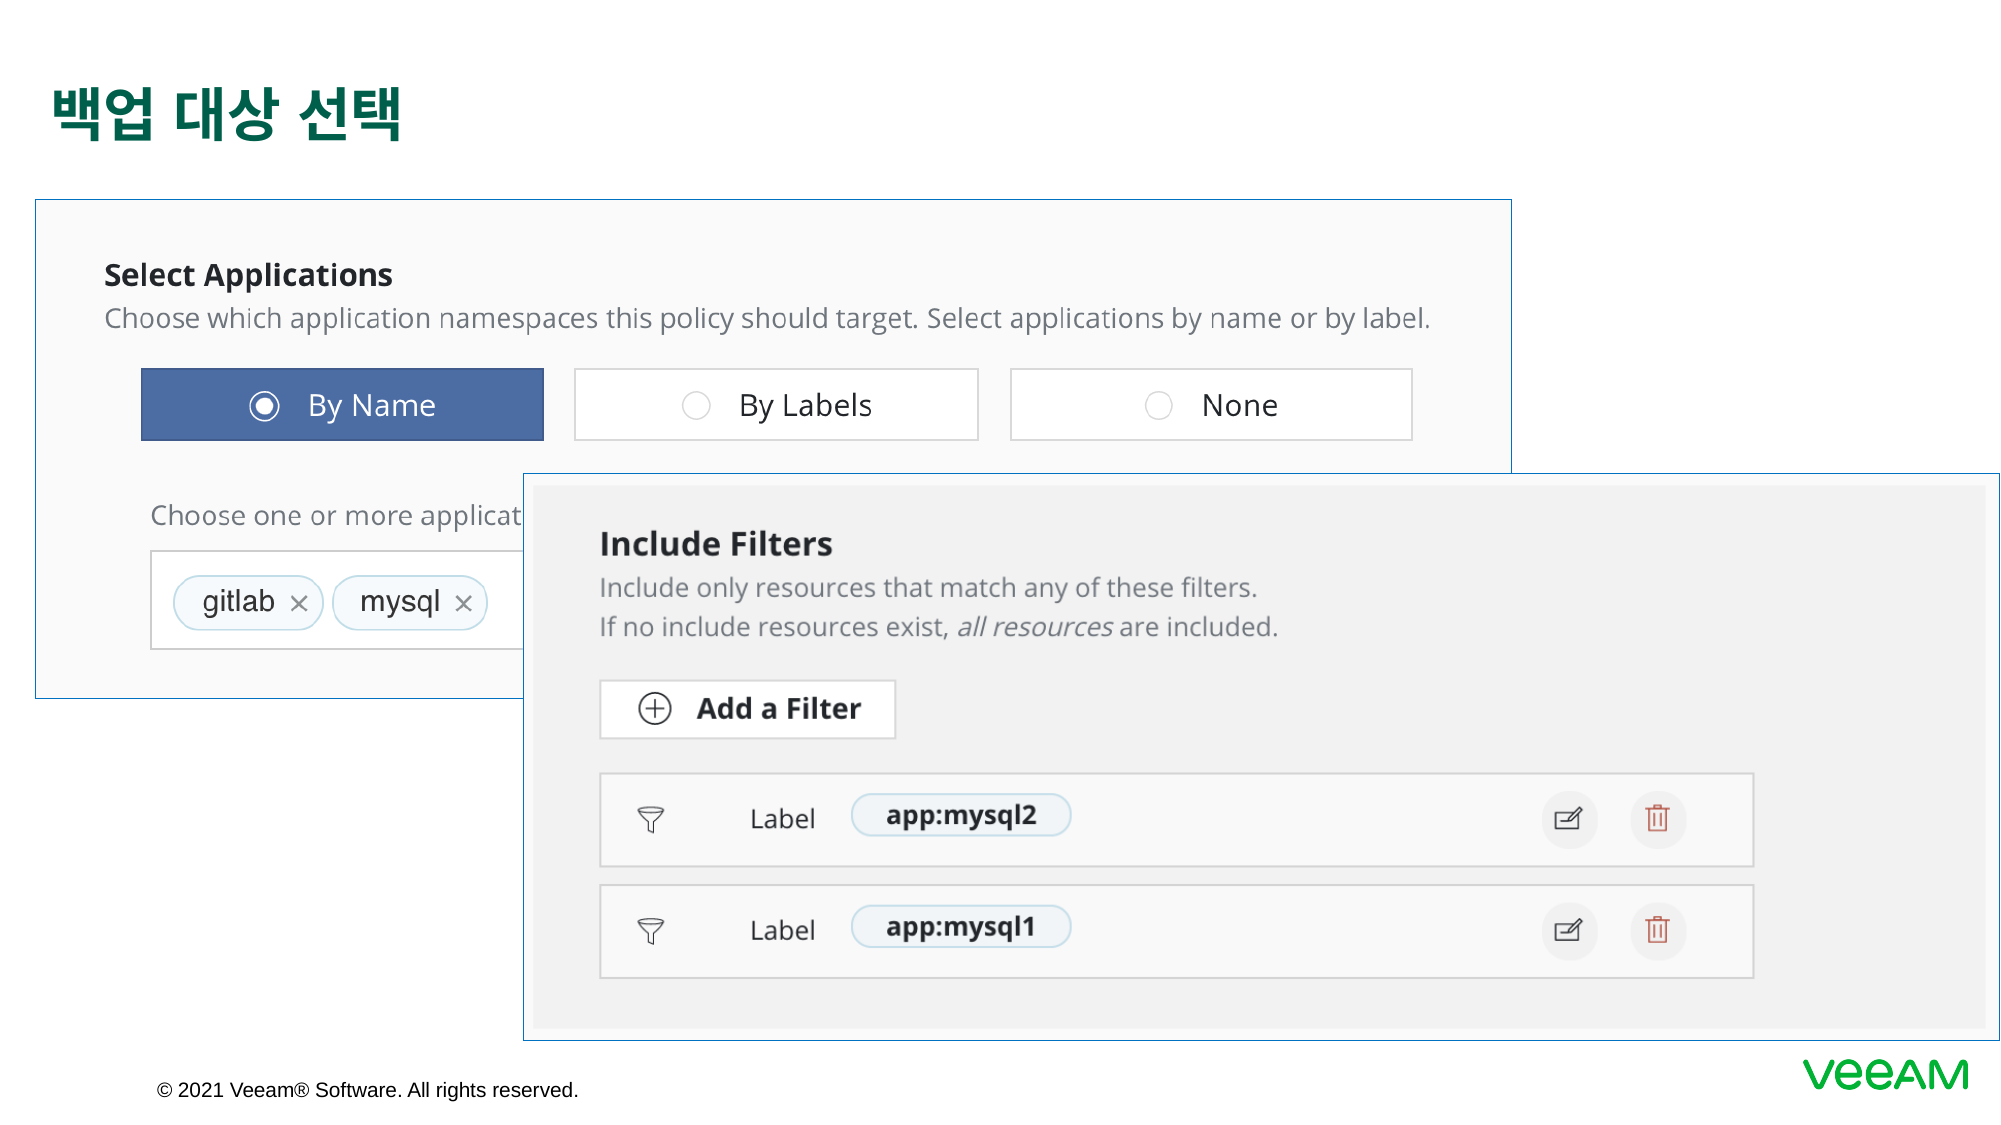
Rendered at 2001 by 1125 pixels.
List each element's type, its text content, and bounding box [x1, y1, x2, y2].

title 백업 대상 선택 [35, 88, 1808, 148]
picture [35, 199, 2000, 1041]
picture [1803, 1059, 1968, 1090]
